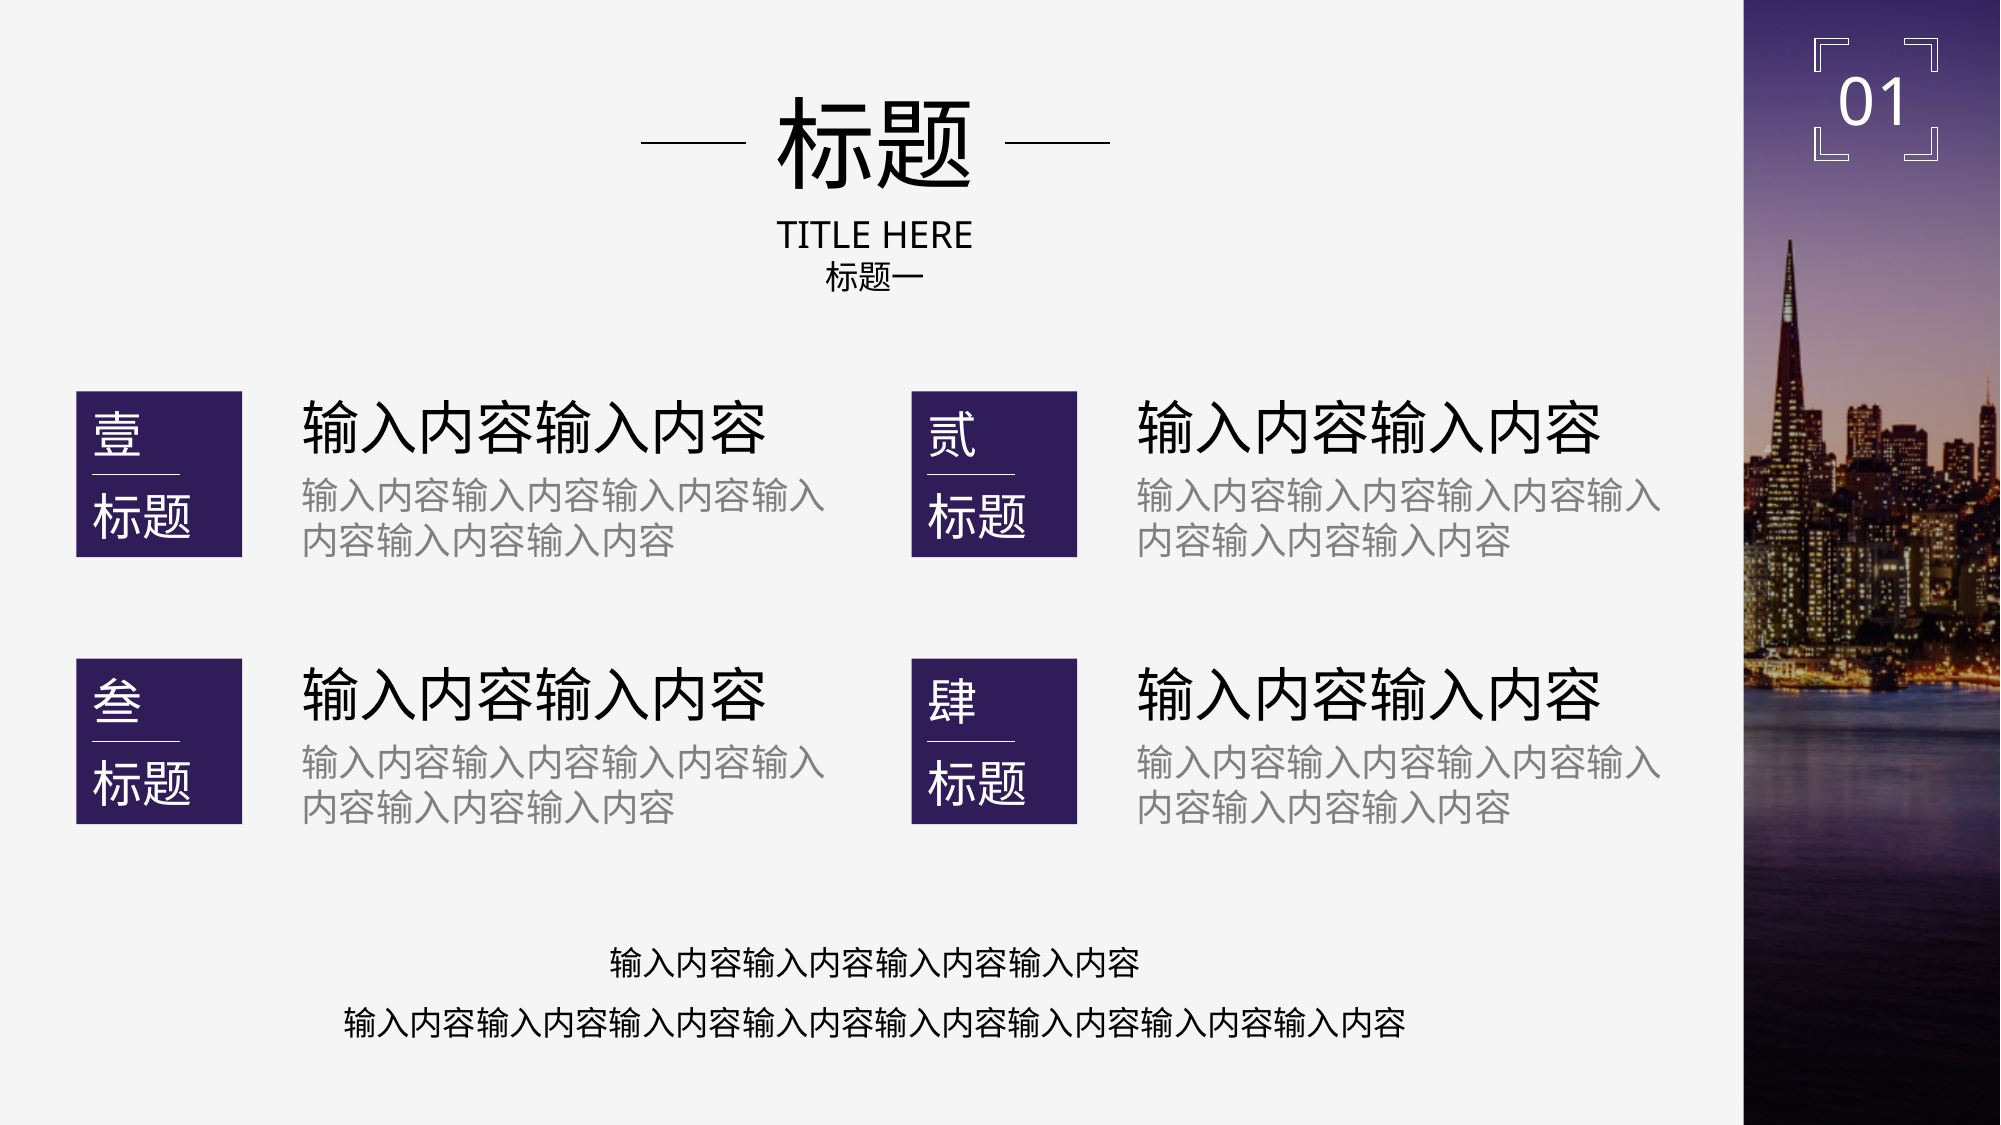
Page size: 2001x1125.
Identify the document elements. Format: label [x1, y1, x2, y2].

text_box [76, 650, 1681, 838]
text_box [305, 934, 1445, 1051]
picture [1743, 0, 2000, 1125]
text_box [1814, 38, 1938, 161]
text_box [76, 383, 1681, 571]
text_box [640, 74, 1110, 305]
